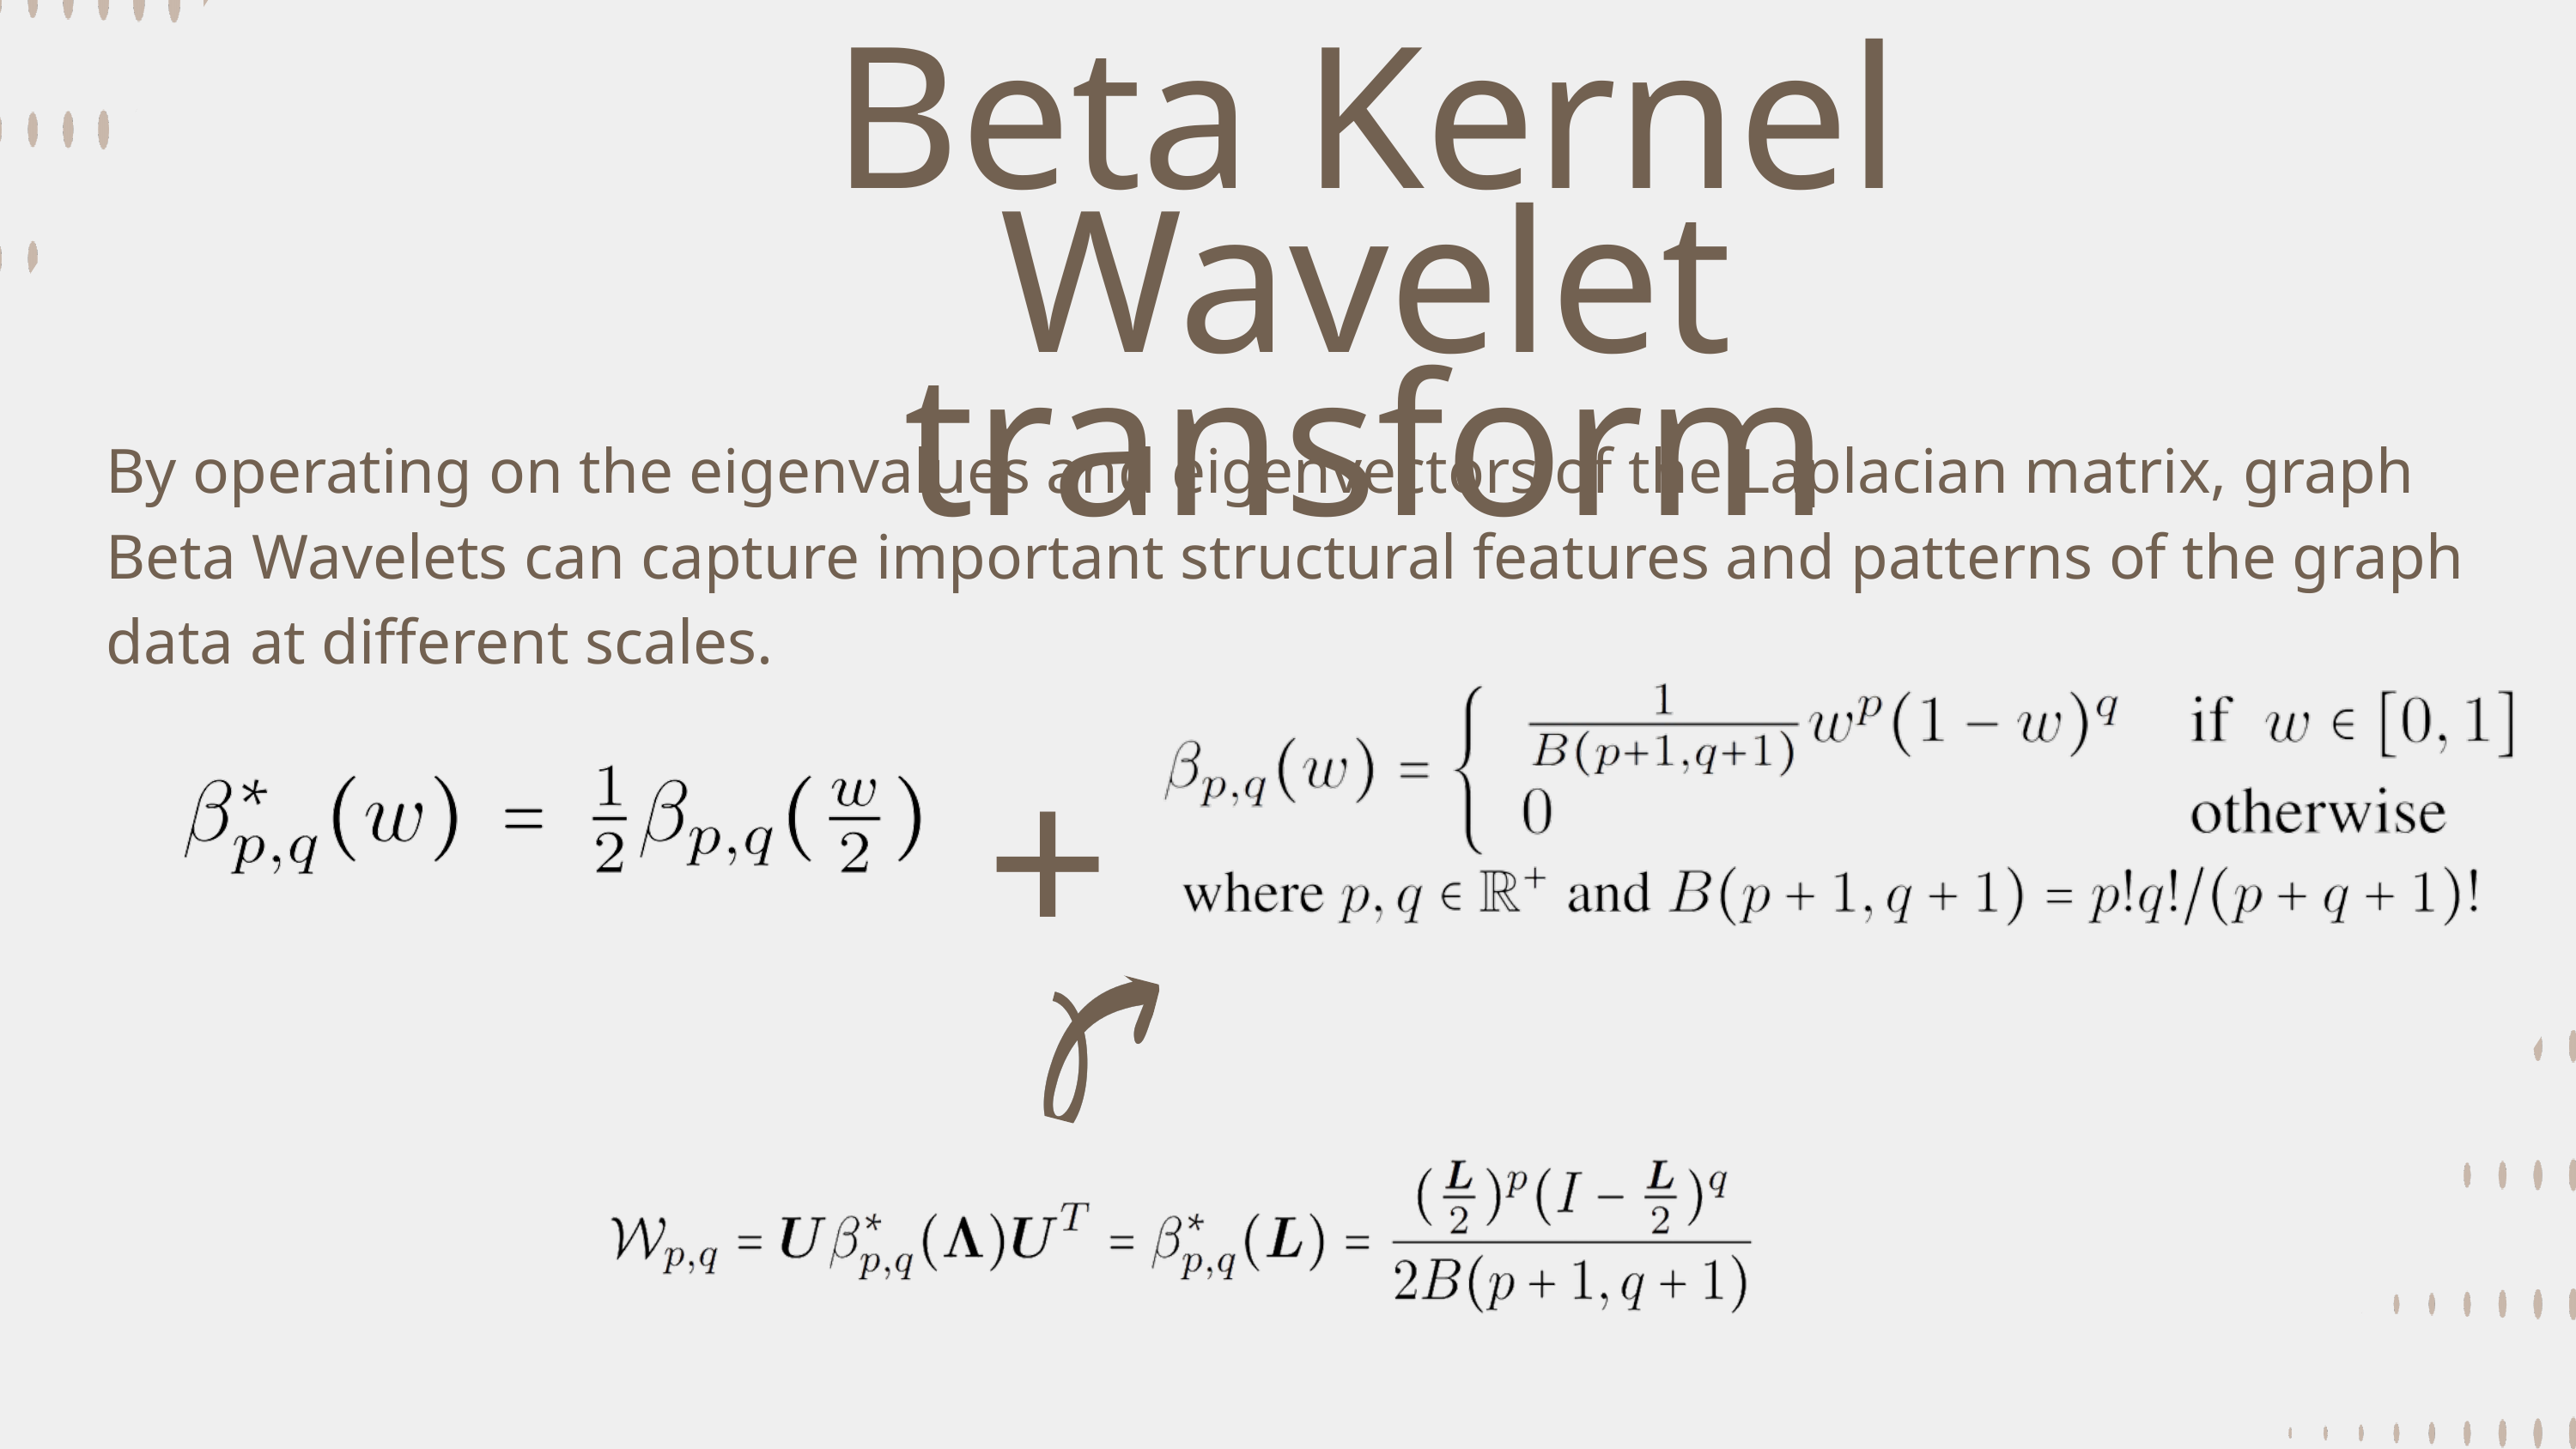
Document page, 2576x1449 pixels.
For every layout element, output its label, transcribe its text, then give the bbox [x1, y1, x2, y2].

text_box [2273, 983, 2576, 1449]
text_box [1024, 973, 1161, 1137]
text_box Beta Kernel Wavelet transform [550, 64, 2181, 420]
text_box By operating on the eigenvalues and eigenvectors of the Laplacian matrix, graph Beta Wavelets can capture important structural features and patterns of the graph data at different scales. [106, 420, 2542, 676]
text_box [0, 0, 209, 321]
text_box [589, 1142, 1757, 1325]
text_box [1114, 648, 2542, 937]
text_box + [986, 681, 1115, 985]
text_box [176, 761, 926, 882]
